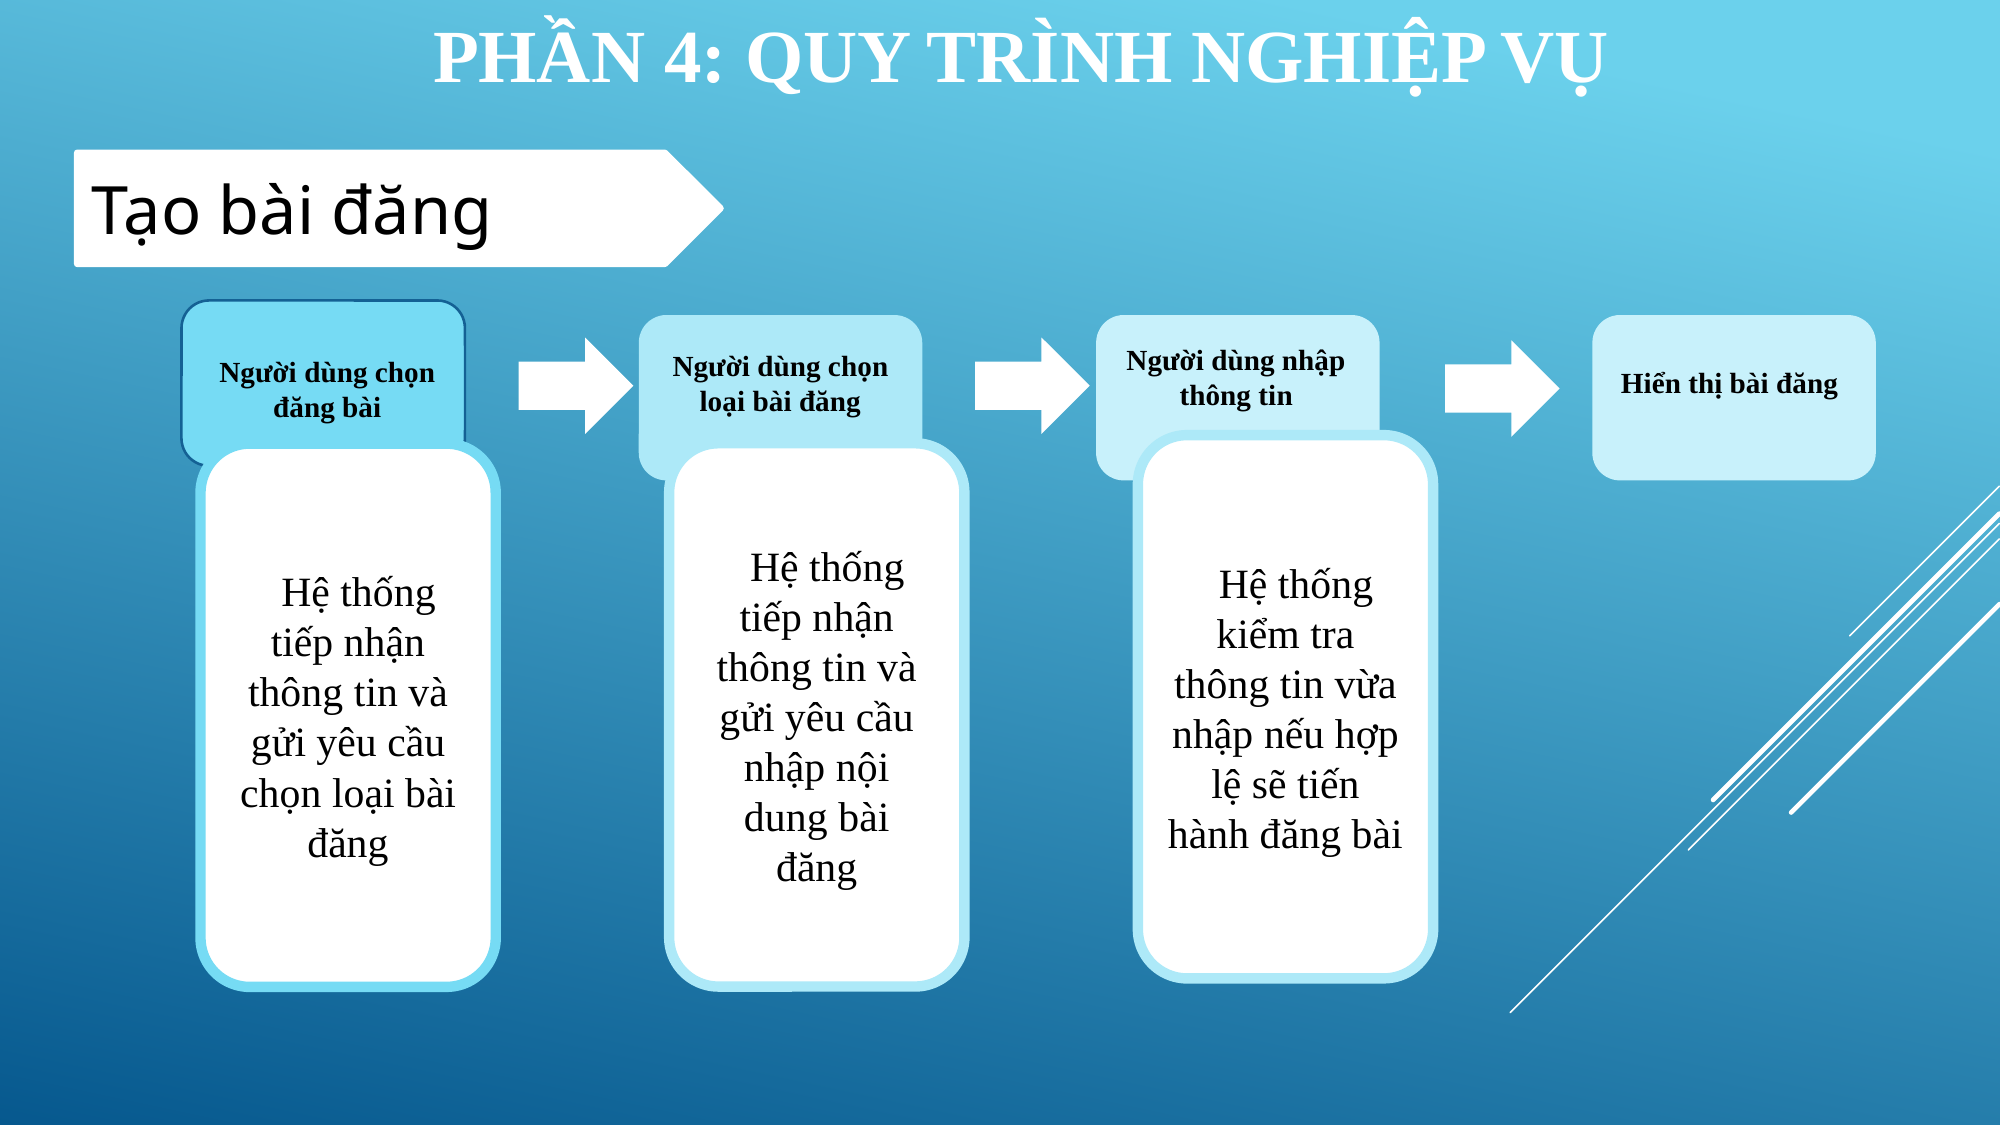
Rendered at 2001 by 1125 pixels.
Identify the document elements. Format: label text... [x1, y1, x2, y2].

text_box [638, 314, 923, 481]
text_box [1443, 339, 1561, 438]
text_box gHệ thống tiếp nhận thông tin và gửi yêu cầu nhập nội dung bài đăng [667, 442, 966, 988]
text_box PHẦN 4: QUY TRÌNH NGHIỆP VỤ [346, 0, 1696, 105]
text_box [973, 336, 1091, 436]
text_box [1093, 314, 1380, 481]
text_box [181, 300, 466, 467]
text_box gHệ thống tiếp nhận thông tin và gửi yêu cầu chọn loại bài đăng [199, 446, 498, 989]
text_box [517, 336, 635, 436]
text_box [1586, 314, 1877, 481]
text_box Tạo bài đăng [75, 151, 722, 266]
text_box gHệ thống kiểm tra thông tin vừa nhập nếu hợp lệ sẽ tiến hành đăng bài [1136, 433, 1435, 980]
